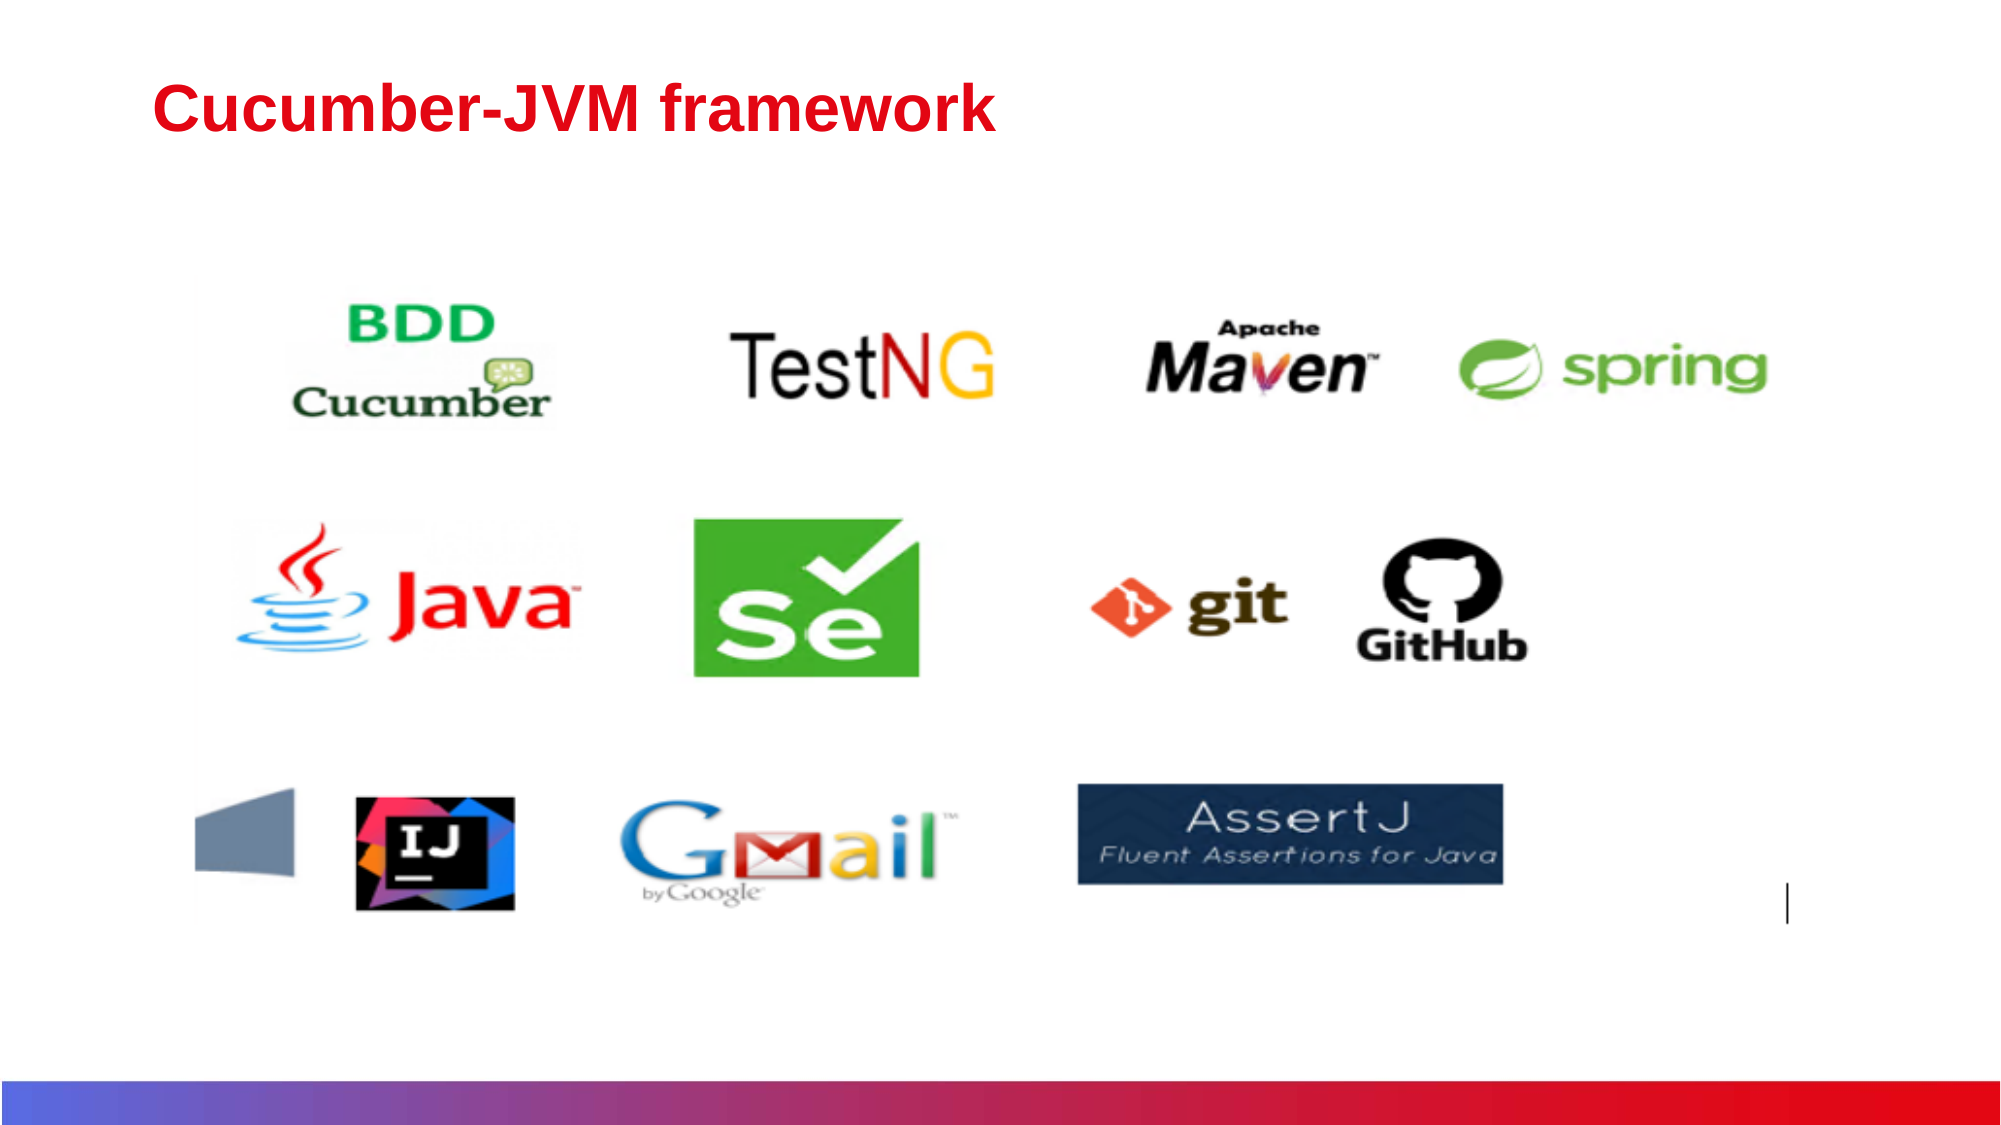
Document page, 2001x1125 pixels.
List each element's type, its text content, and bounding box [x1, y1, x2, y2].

picture [0, 0, 2001, 1125]
title Cucumber-JVM framework [137, 66, 1863, 155]
